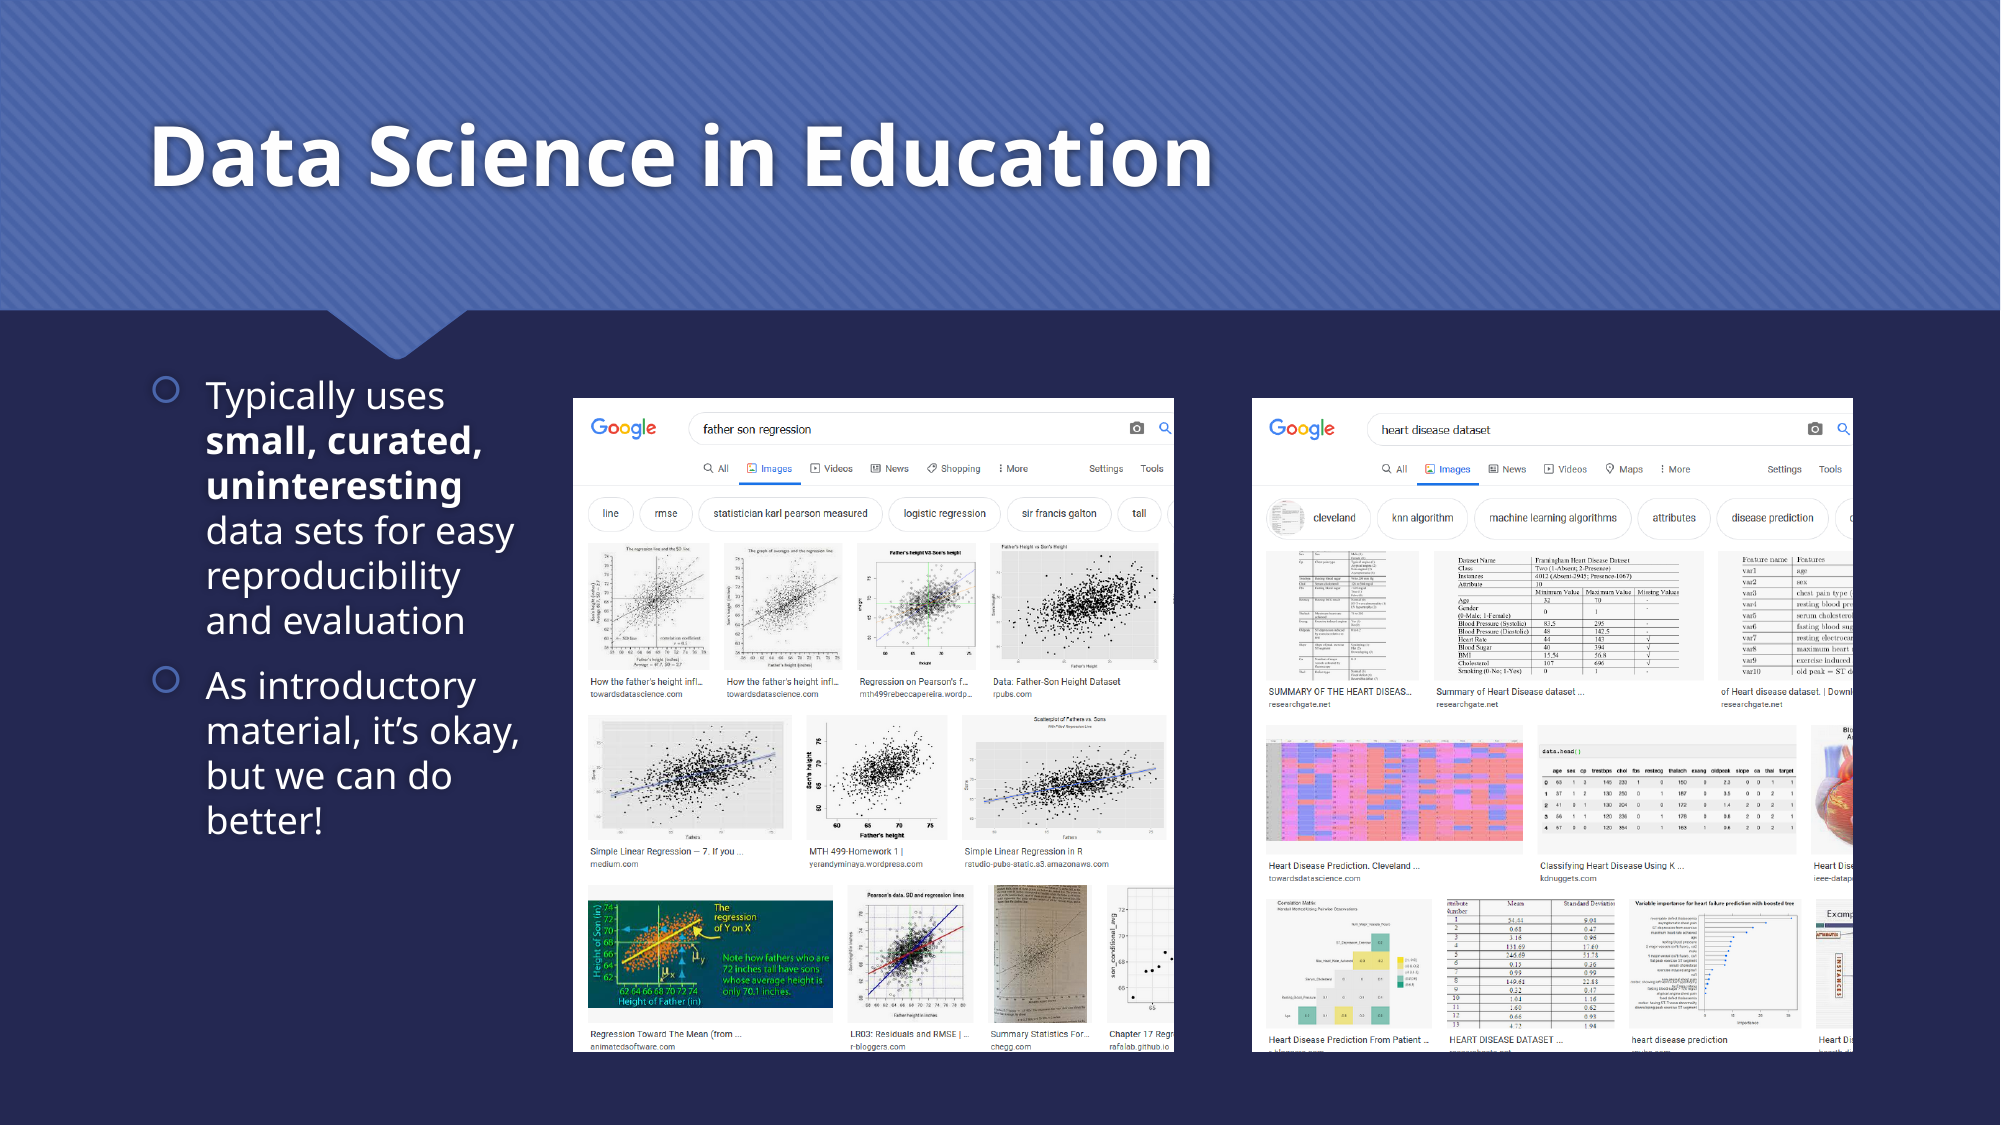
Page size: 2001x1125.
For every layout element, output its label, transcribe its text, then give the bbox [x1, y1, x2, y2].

list Typically uses small, curated, uninteresting data sets for easy reproducibility and evaluation As introductory material, it’s okay, but we can do better! [134, 364, 549, 1111]
picture [1252, 398, 1853, 1052]
title Data Science in Education [132, 73, 1868, 233]
picture [573, 398, 1174, 1052]
